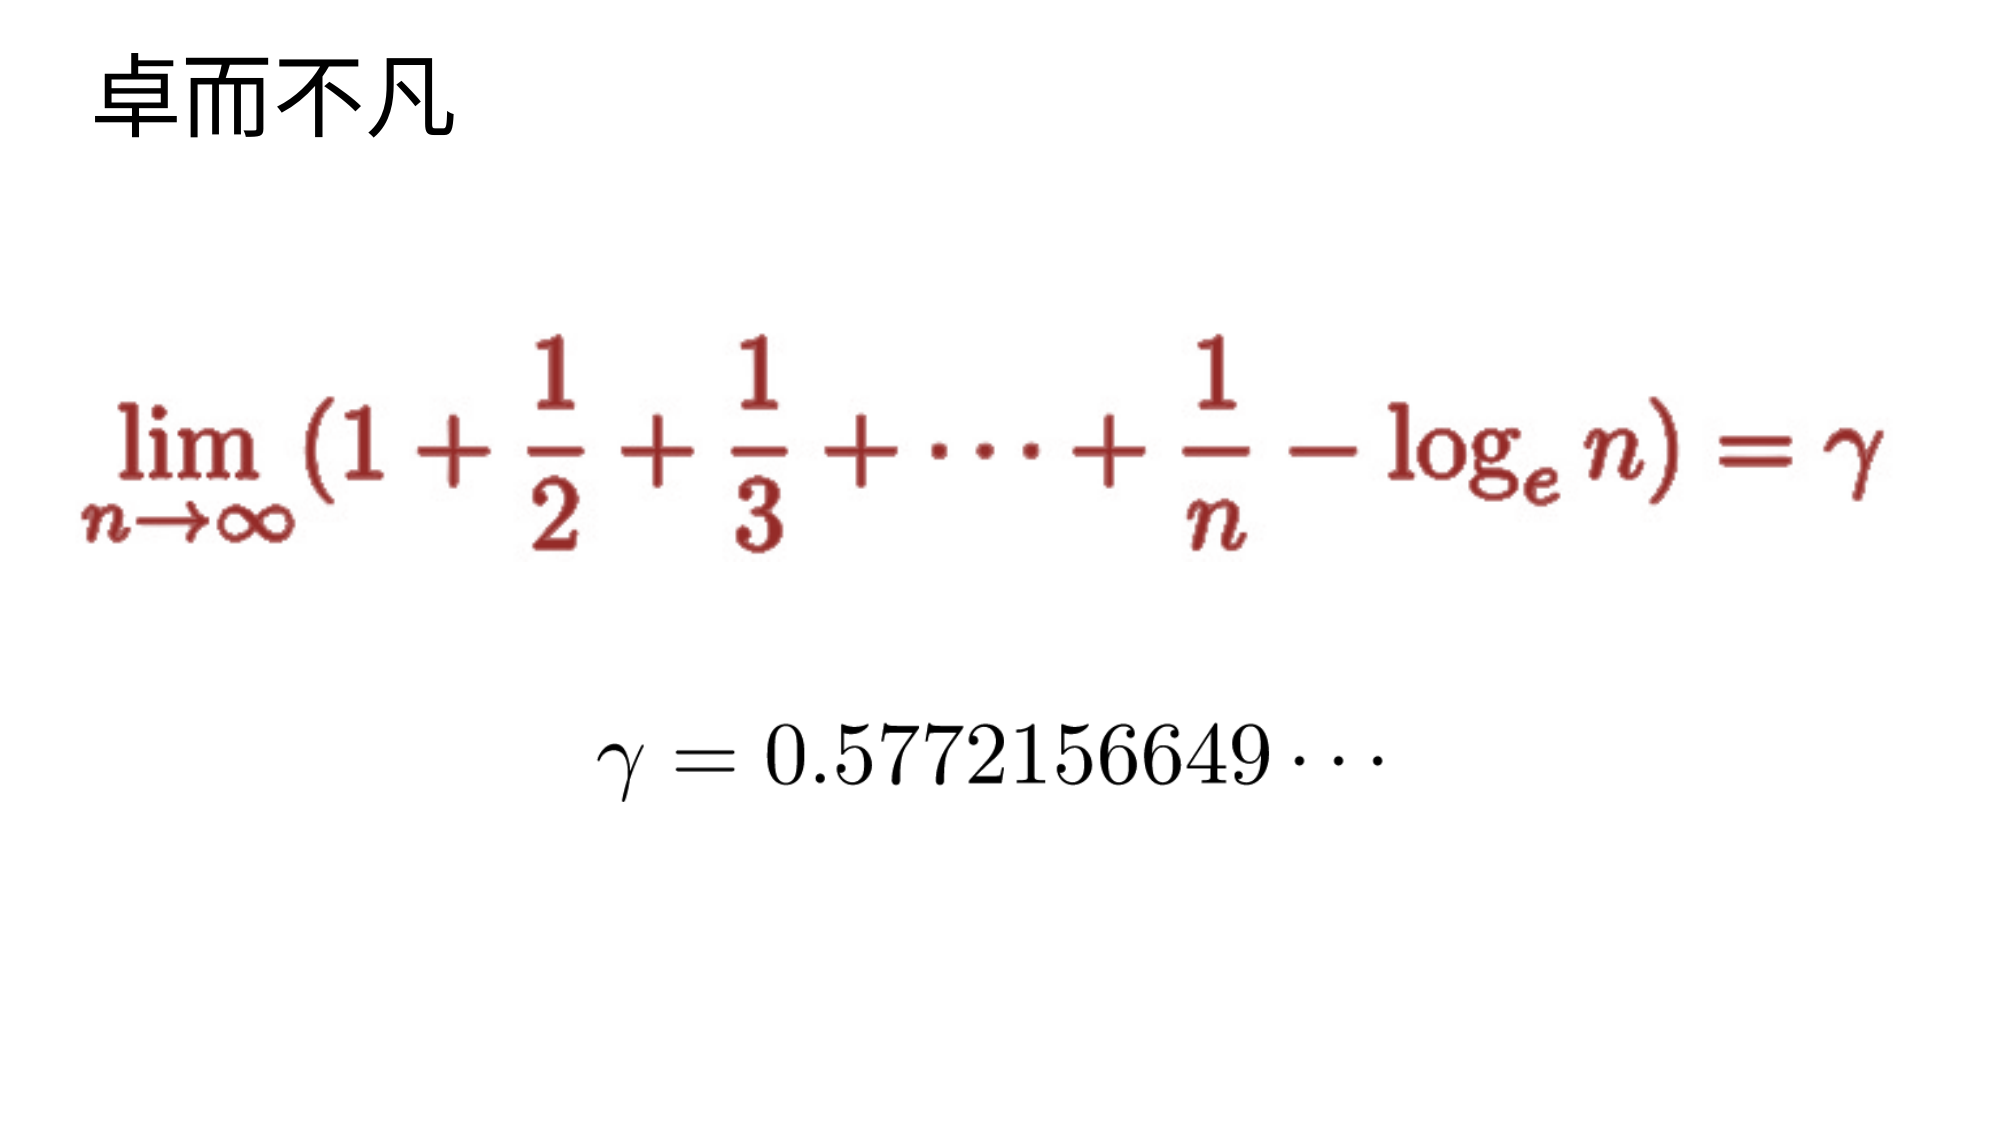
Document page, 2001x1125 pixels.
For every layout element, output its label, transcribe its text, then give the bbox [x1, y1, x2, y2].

picture [576, 674, 1432, 810]
picture [56, 314, 1913, 563]
title 卓而不凡 [75, 0, 1875, 188]
